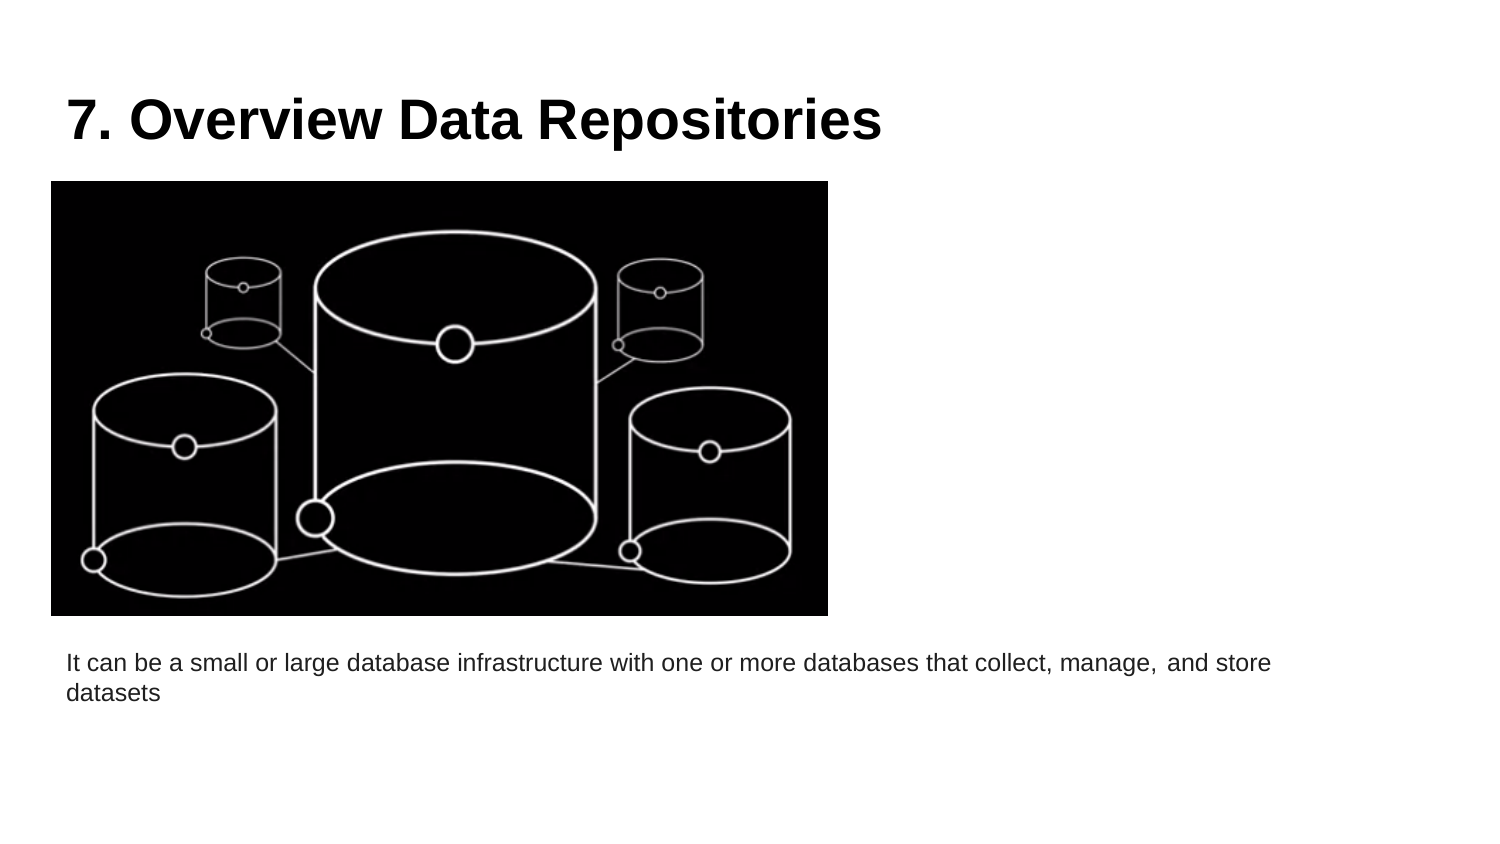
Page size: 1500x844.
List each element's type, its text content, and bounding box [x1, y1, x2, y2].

title 7. Overview Data Repositories [51, 72, 1449, 167]
text_box It can be a small or large database infrastructure with one or more databases that collect, manage, and store datasets [51, 631, 1385, 721]
picture [50, 181, 828, 617]
